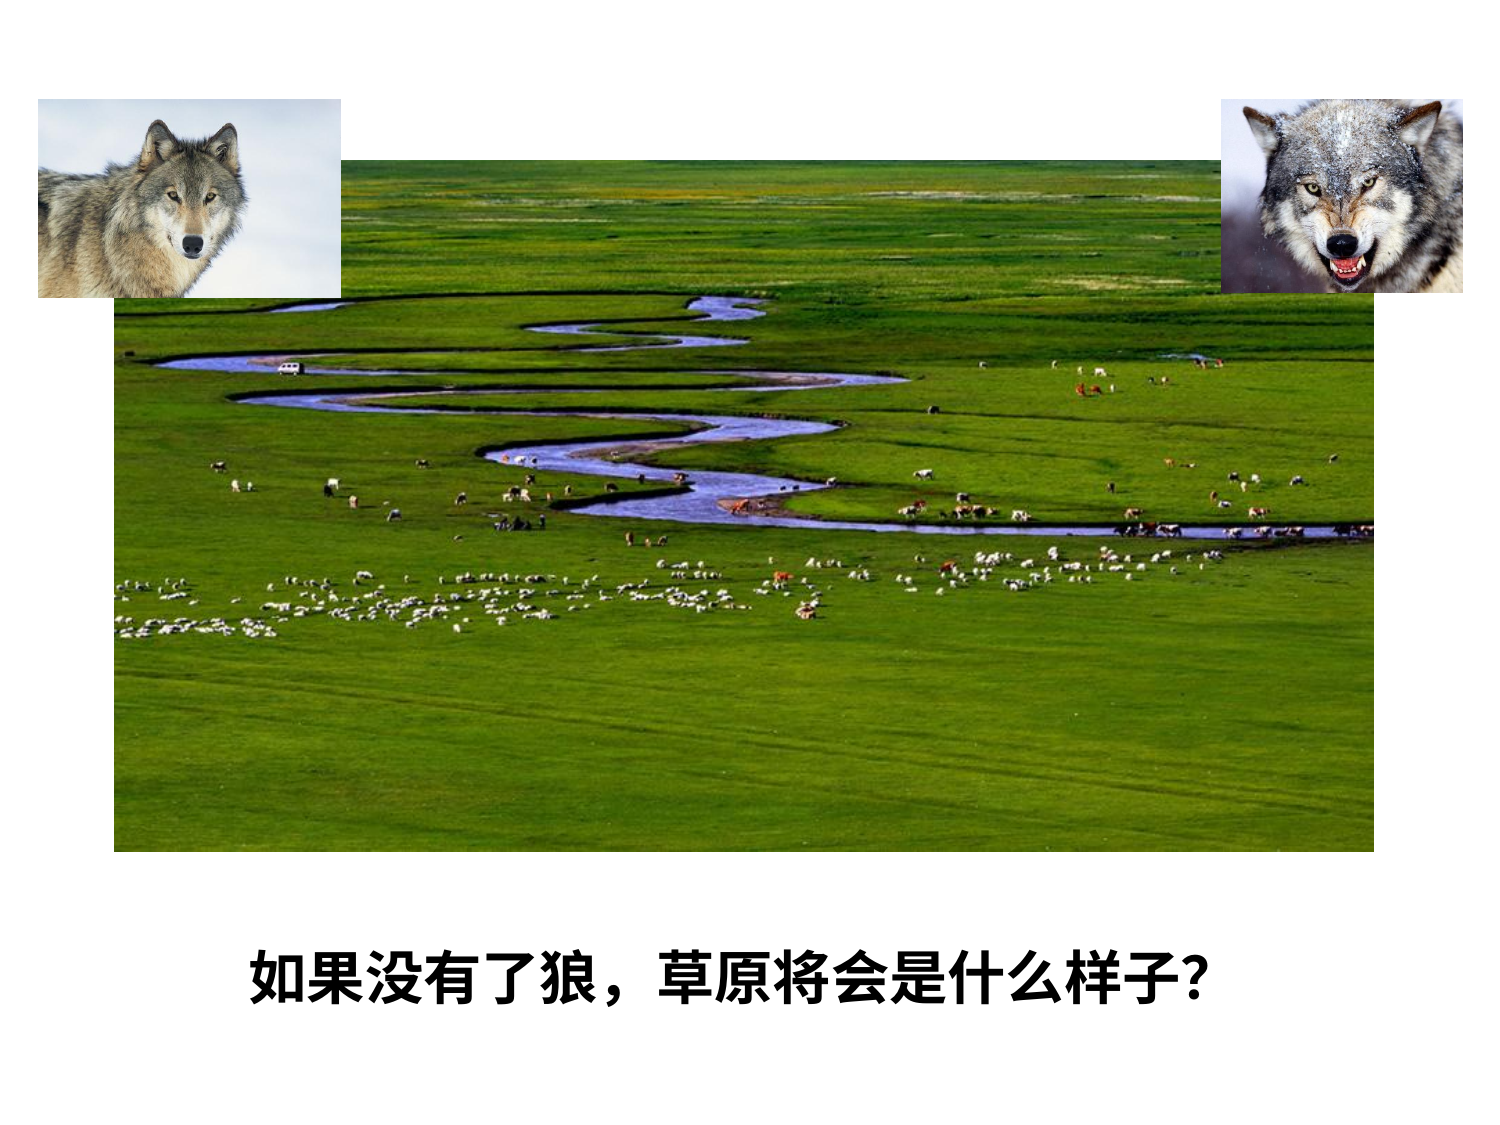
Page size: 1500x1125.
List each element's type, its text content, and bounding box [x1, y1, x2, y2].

text_box 如果没有了狼，草原将会是什么样子？ [114, 933, 1374, 1019]
picture [38, 99, 1463, 853]
